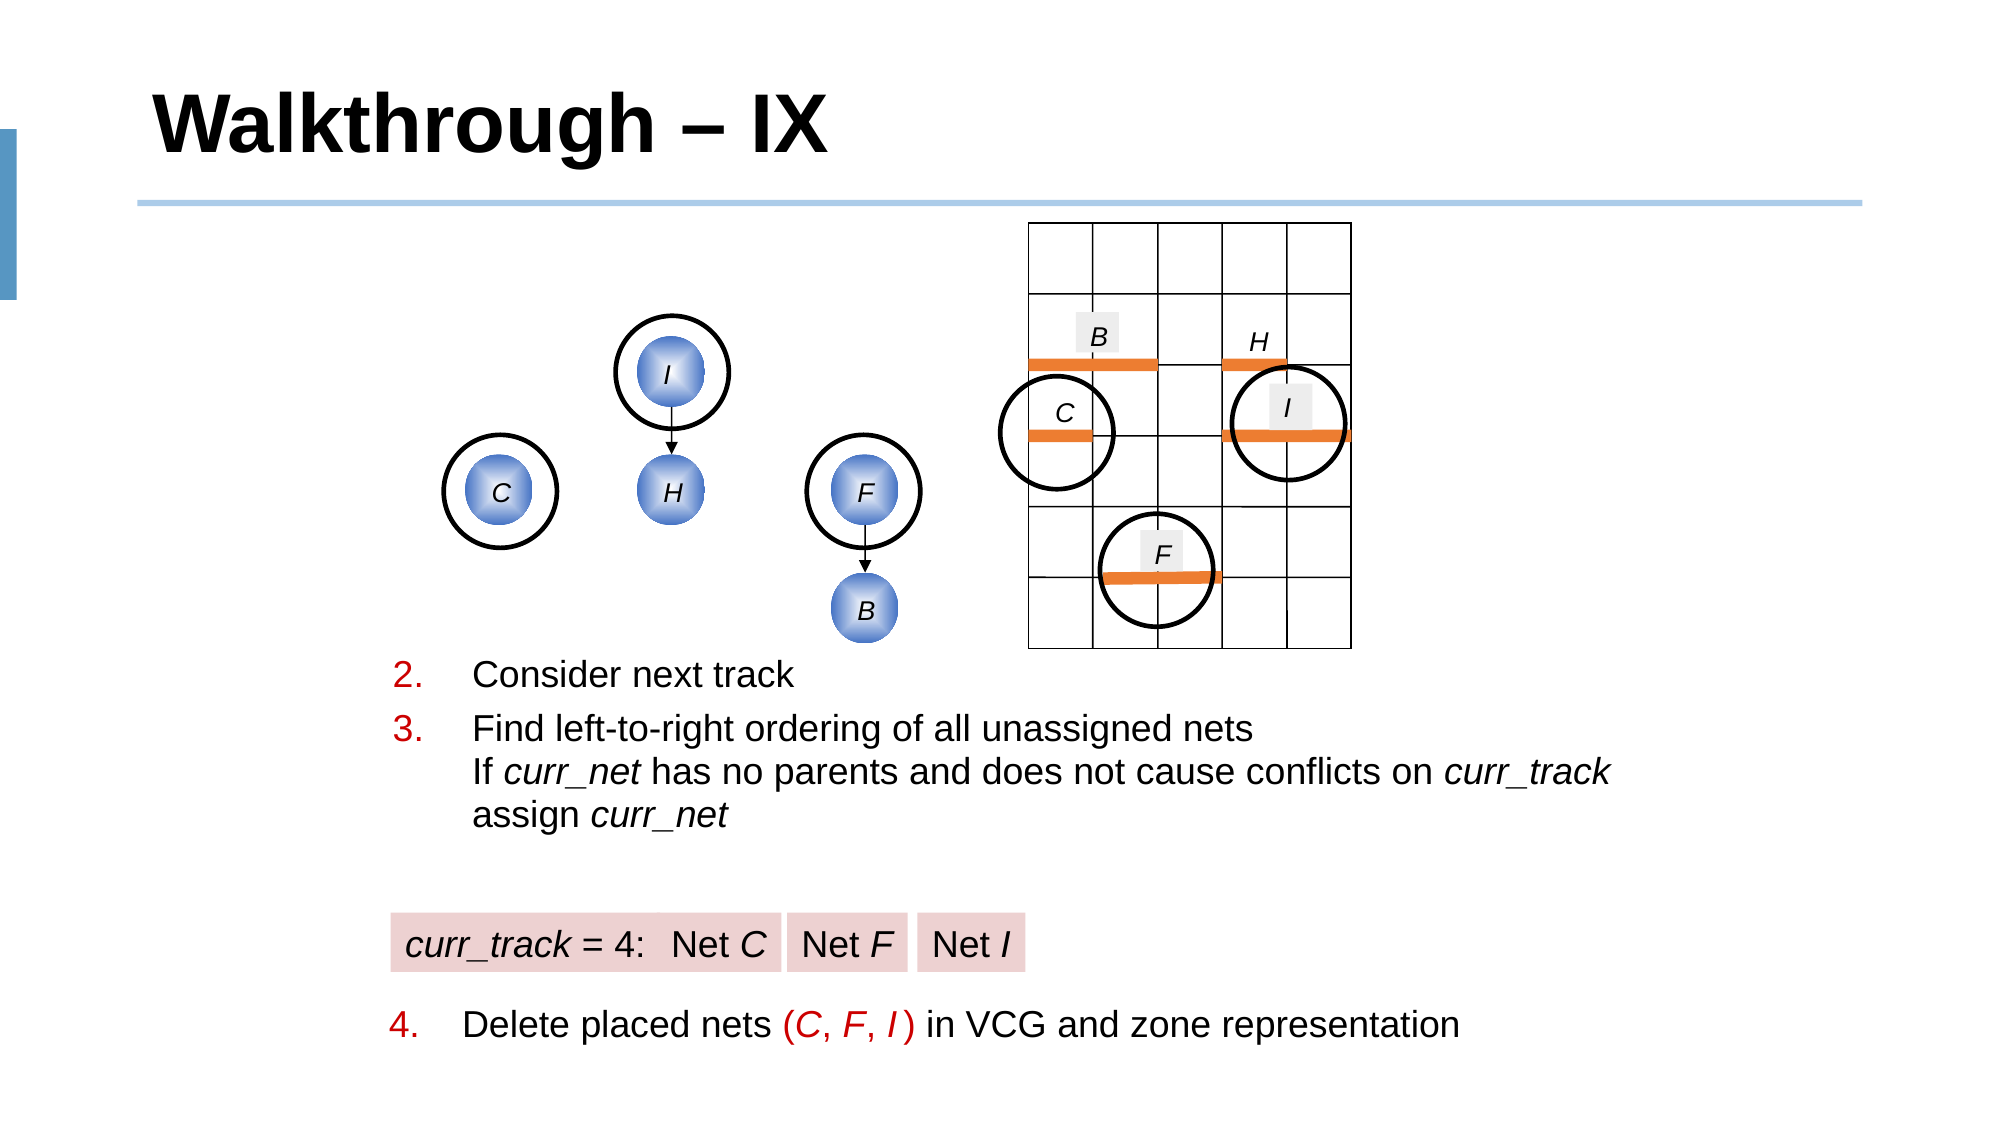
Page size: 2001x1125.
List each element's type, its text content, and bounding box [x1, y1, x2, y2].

text_box [1158, 223, 1222, 293]
text_box [1223, 223, 1286, 293]
title Walkthrough – IX [137, 42, 1863, 208]
text_box [1287, 223, 1351, 293]
text_box [1287, 507, 1351, 577]
text_box Consider next track Find left-to-right ordering of all unassigned nets If curr_net has no parents and does not cause conflicts on curr_track assign curr_net [378, 646, 1676, 843]
text_box [636, 454, 698, 526]
text_box B [843, 586, 908, 634]
text_box H [649, 468, 715, 516]
text_box [1223, 294, 1286, 364]
text_box [1287, 578, 1351, 646]
text_box [1287, 365, 1351, 435]
text_box [1223, 436, 1286, 506]
text_box [1000, 376, 1114, 490]
text_box [1223, 507, 1286, 577]
text_box [1093, 365, 1157, 435]
text_box [615, 315, 729, 429]
text_box [1158, 294, 1222, 364]
text_box Net F [787, 912, 908, 972]
text_box [1093, 578, 1157, 646]
text_box [1223, 578, 1286, 646]
text_box [1158, 507, 1222, 577]
text_box curr_track = 4: [390, 912, 656, 972]
text_box [1158, 578, 1222, 646]
text_box Net C [656, 912, 782, 972]
text_box [1093, 294, 1157, 364]
text_box [1028, 223, 1092, 293]
text_box Net I [917, 912, 1026, 972]
text_box [830, 572, 892, 644]
text_box B [1075, 312, 1119, 353]
text_box H [1234, 317, 1279, 365]
text_box [1287, 294, 1351, 364]
text_box [1093, 223, 1157, 293]
text_box [1287, 436, 1351, 506]
text_box [1028, 294, 1092, 364]
text_box [1028, 478, 1092, 506]
text_box [1028, 365, 1092, 387]
text_box [1231, 367, 1346, 481]
text_box [1158, 365, 1222, 435]
text_box [1223, 365, 1286, 435]
text_box [806, 434, 921, 548]
text_box [1093, 436, 1157, 506]
text_box [858, 548, 872, 573]
text_box [665, 429, 678, 455]
text_box [1028, 578, 1092, 646]
text_box 4. Delete placed nets (C, F, I ) in VCG and zone representation [302, 999, 1676, 1053]
text_box [1028, 507, 1092, 577]
text_box [1093, 507, 1157, 577]
text_box [1099, 513, 1214, 627]
text_box [443, 434, 557, 548]
text_box [1158, 436, 1222, 506]
